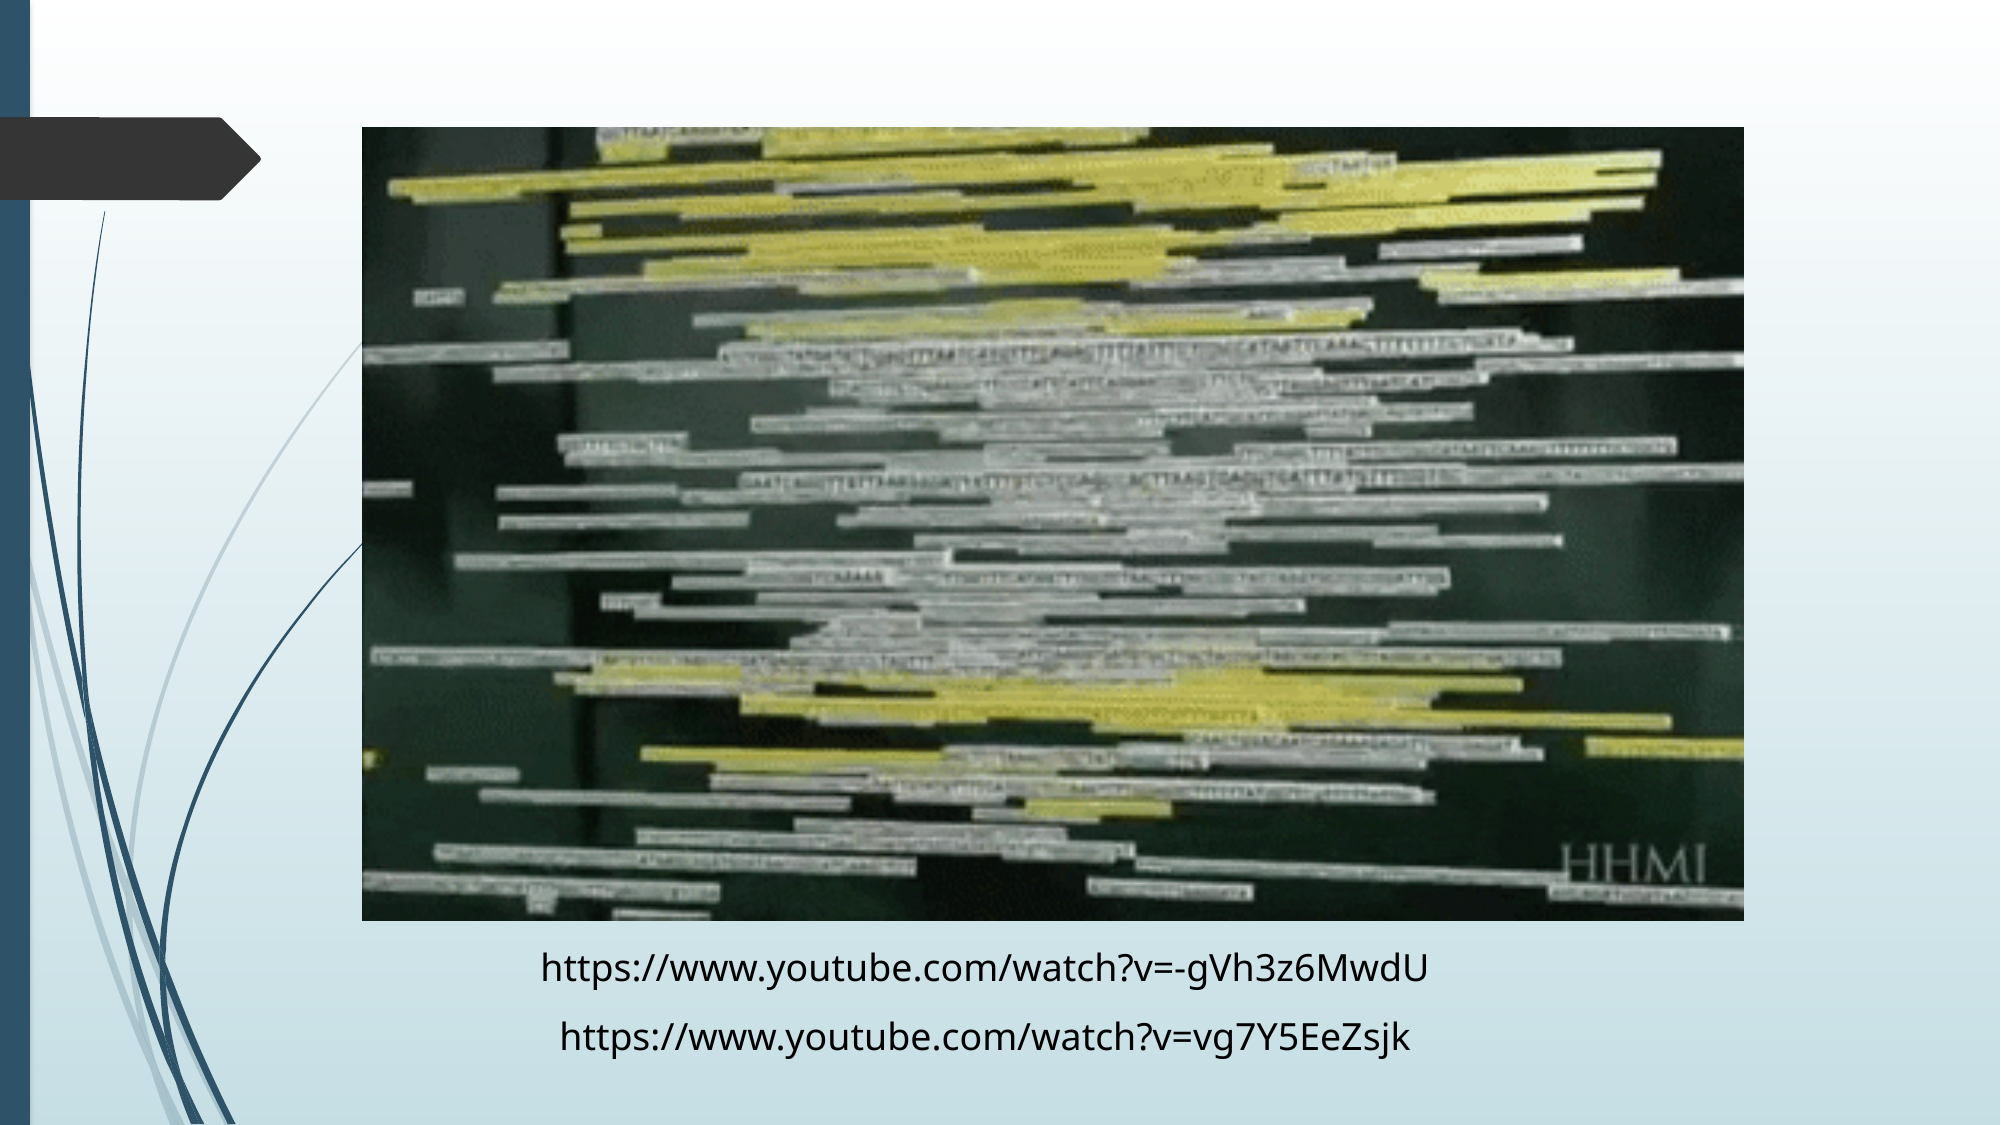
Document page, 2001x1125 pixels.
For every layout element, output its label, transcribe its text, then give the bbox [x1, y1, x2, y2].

text_box https://www.youtube.com/watch?v=-gVh3z6MwdU [525, 936, 1446, 997]
text_box https://www.youtube.com/watch?v=vg7Y5EeZsjk [544, 1005, 1427, 1065]
picture [362, 127, 1744, 922]
